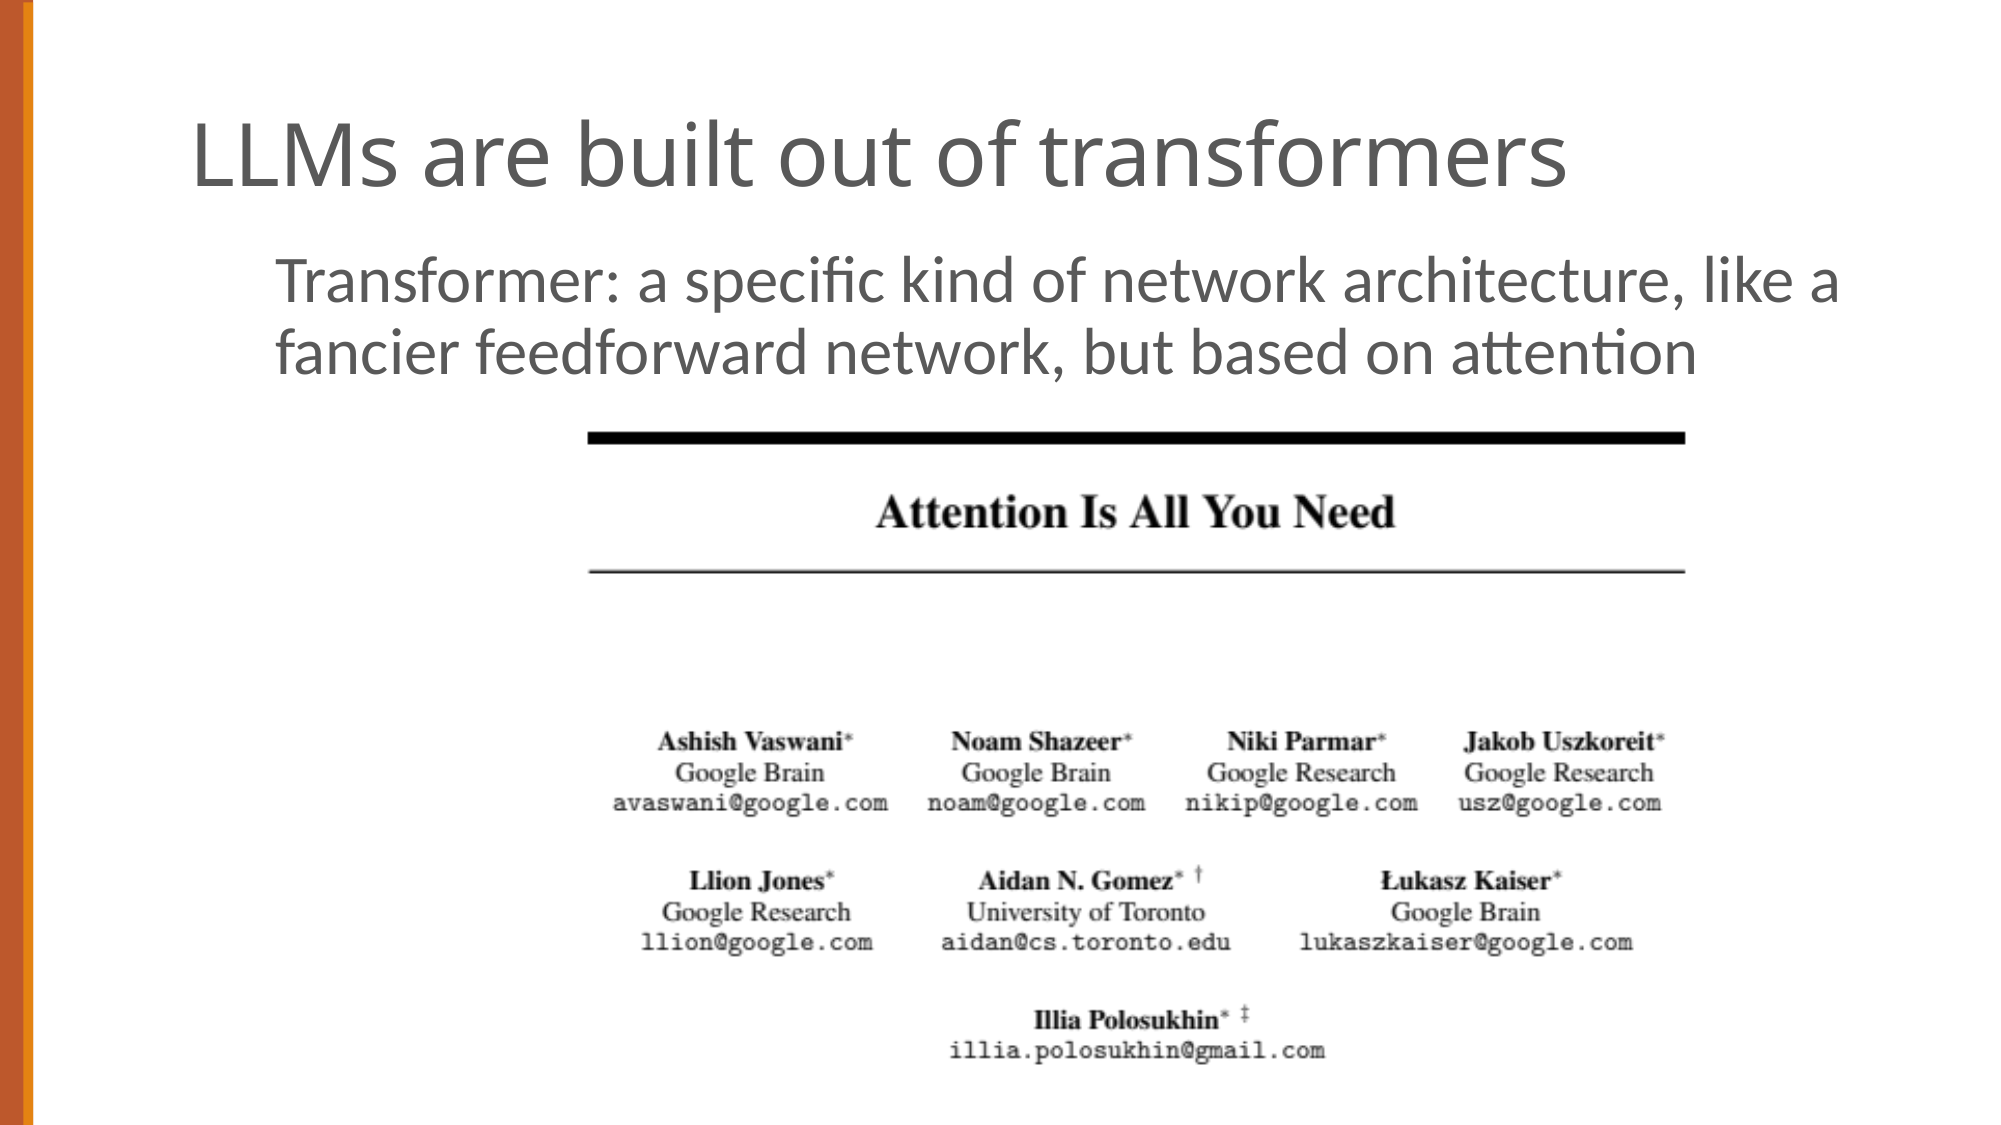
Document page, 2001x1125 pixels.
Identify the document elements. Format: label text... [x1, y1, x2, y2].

list Transformer: a specific kind of network architecture, like a fancier feedforward network, but based on attention [275, 237, 1925, 1025]
title LLMs are built out of transformers [174, 63, 1825, 212]
picture [581, 421, 1688, 1066]
